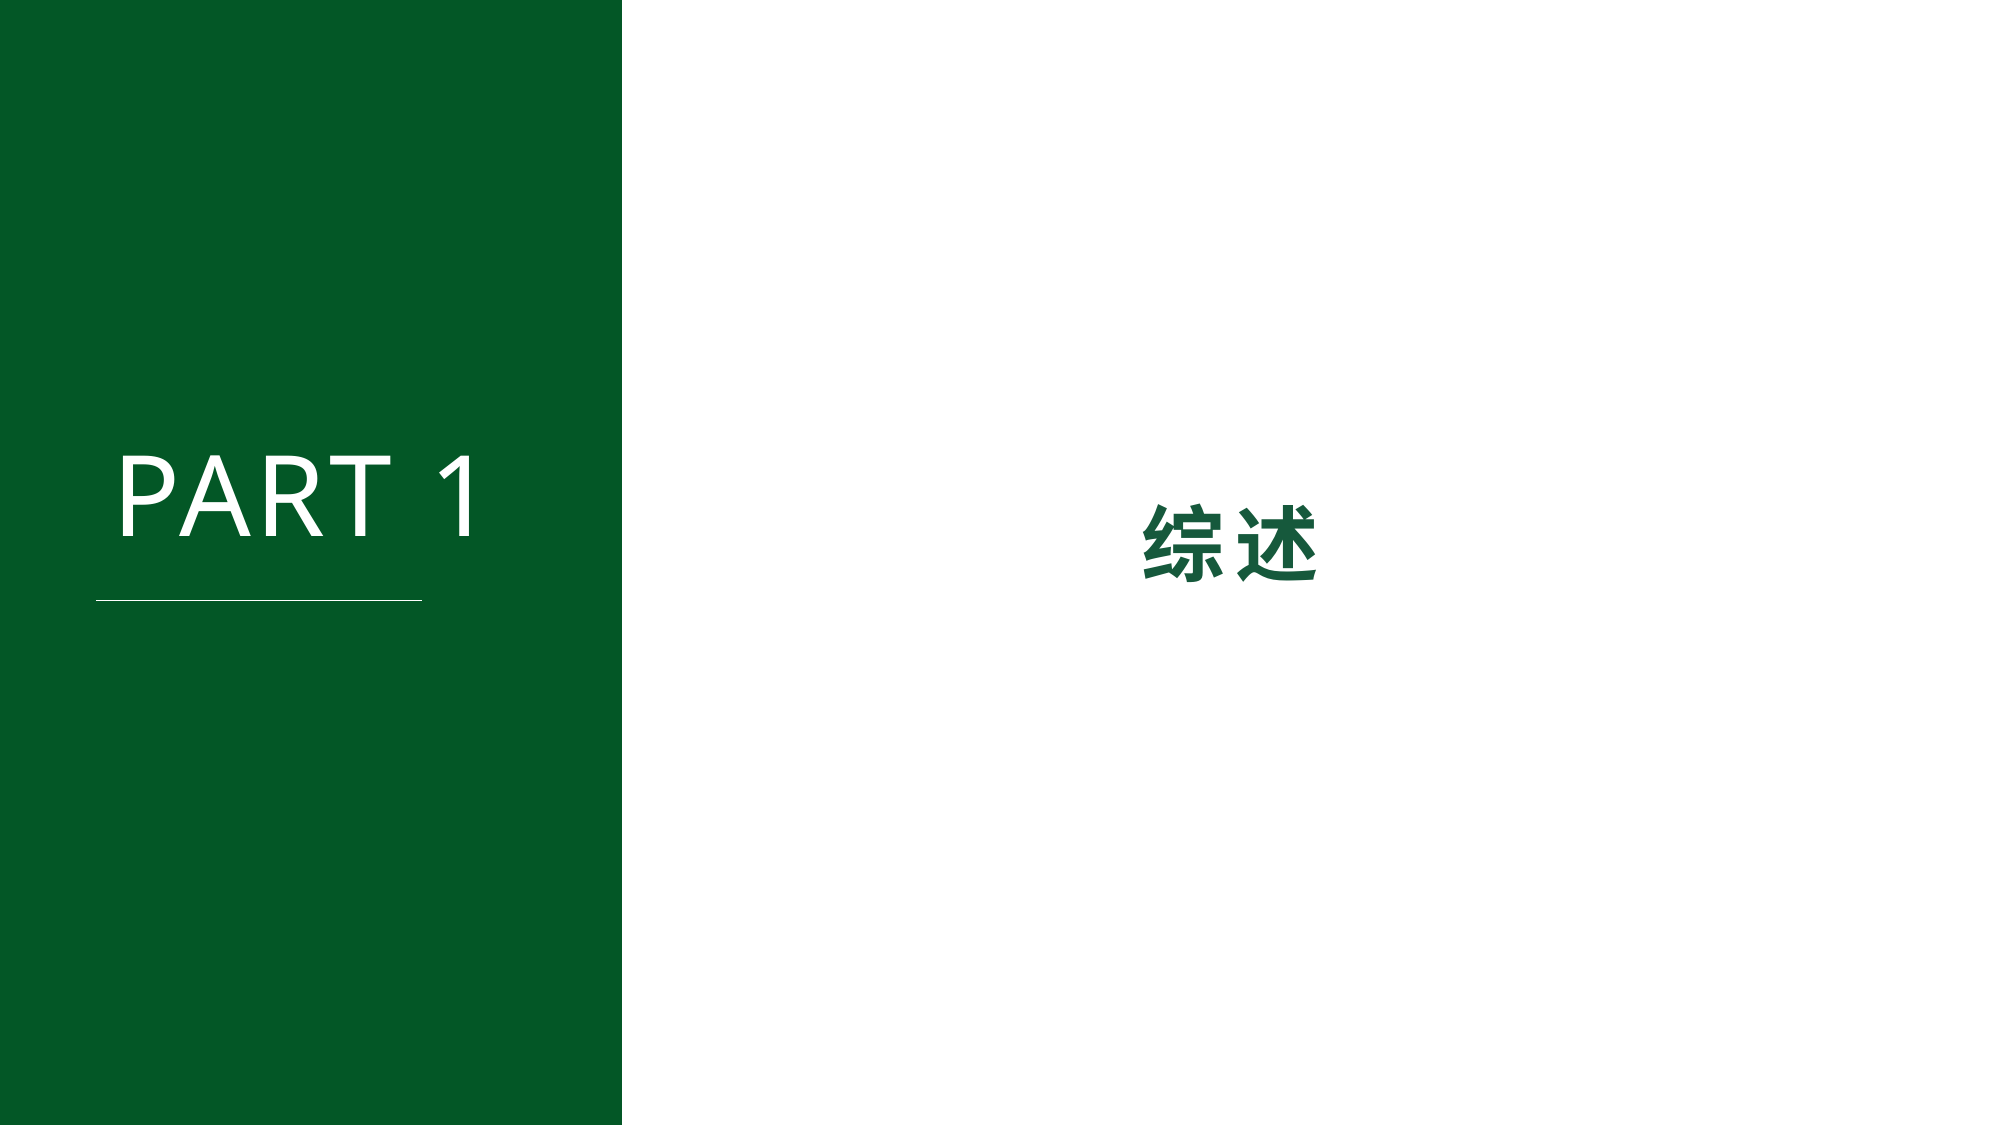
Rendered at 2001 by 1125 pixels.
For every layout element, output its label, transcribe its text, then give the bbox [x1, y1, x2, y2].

text_box 综述 [905, 484, 1555, 600]
text_box PART 1 [98, 416, 510, 567]
text_box [0, 0, 622, 1125]
